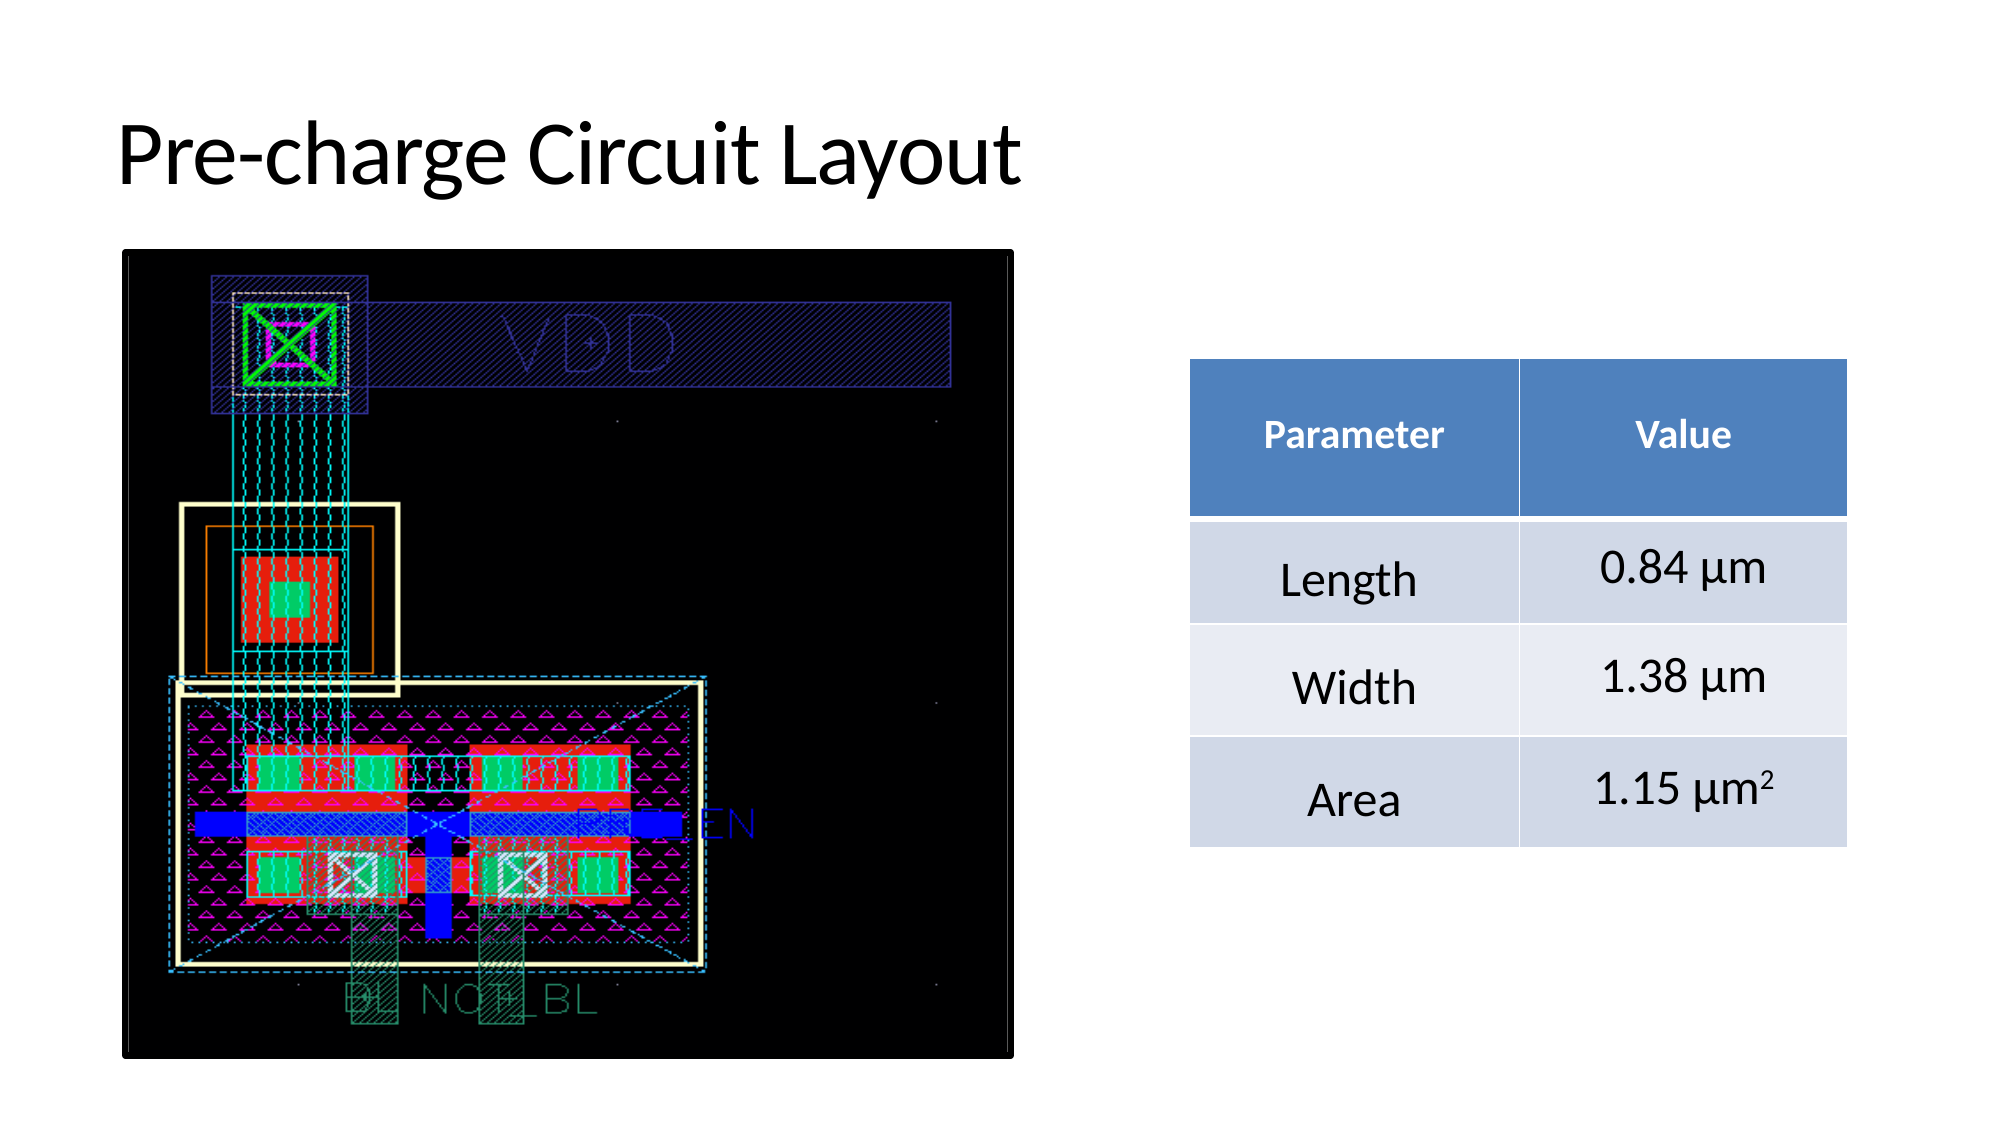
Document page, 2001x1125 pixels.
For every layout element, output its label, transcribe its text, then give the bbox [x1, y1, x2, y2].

table_cell Width [1190, 625, 1519, 735]
table_cell 1.38 µm [1520, 625, 1847, 735]
table_cell Length [1190, 522, 1519, 623]
table_cell Area [1190, 737, 1519, 847]
table_header Parameter [1190, 359, 1519, 516]
table_cell 0.84 µm [1520, 522, 1847, 623]
picture [128, 255, 1008, 1053]
table_header Value [1520, 359, 1847, 516]
text_box Pre-charge Circuit Layout [96, 57, 1643, 256]
table_cell 1.15 µm2 [1520, 737, 1847, 847]
